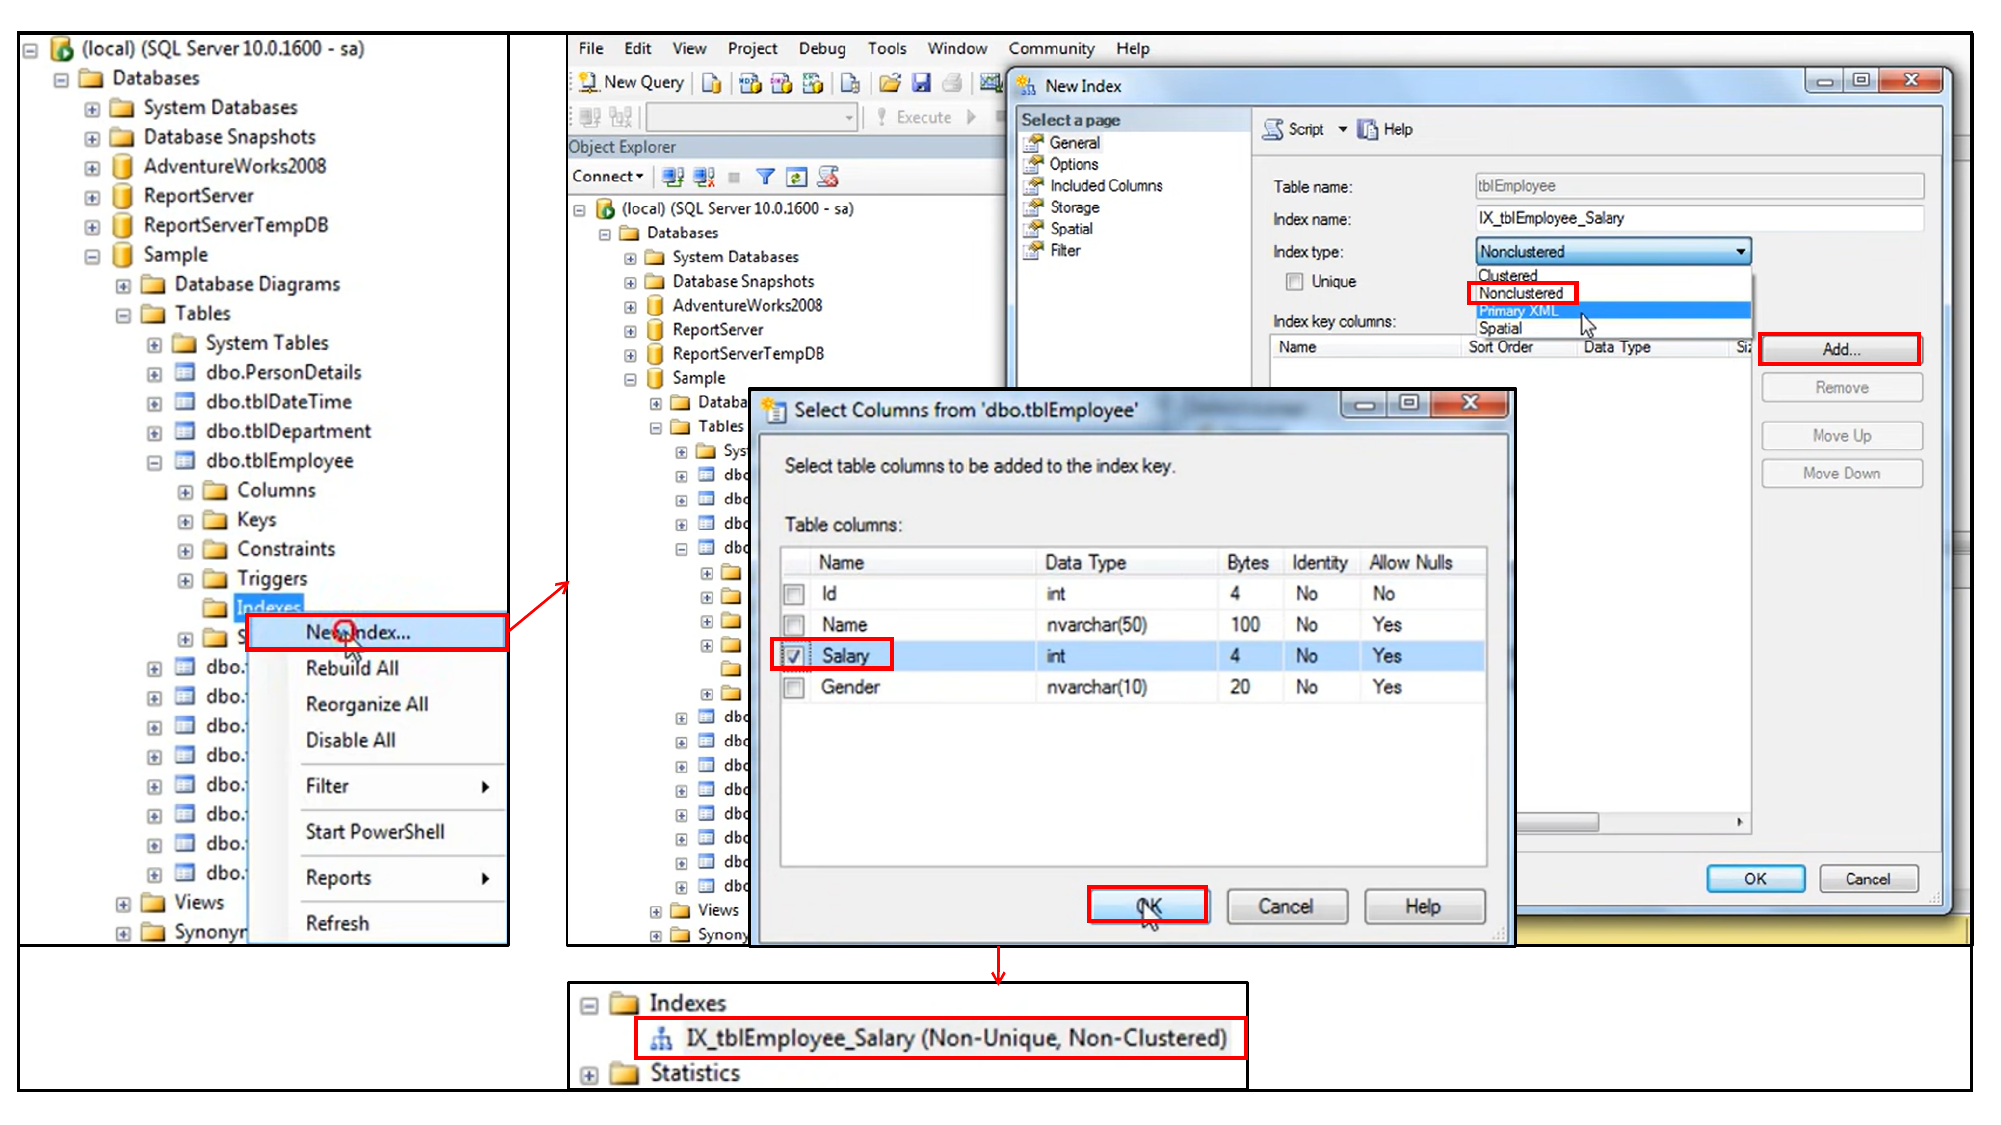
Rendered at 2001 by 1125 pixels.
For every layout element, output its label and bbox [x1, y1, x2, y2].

picture [568, 34, 1972, 946]
text_box [507, 580, 570, 633]
text_box [17, 32, 1973, 1092]
picture [569, 983, 1247, 1088]
picture [19, 34, 508, 945]
